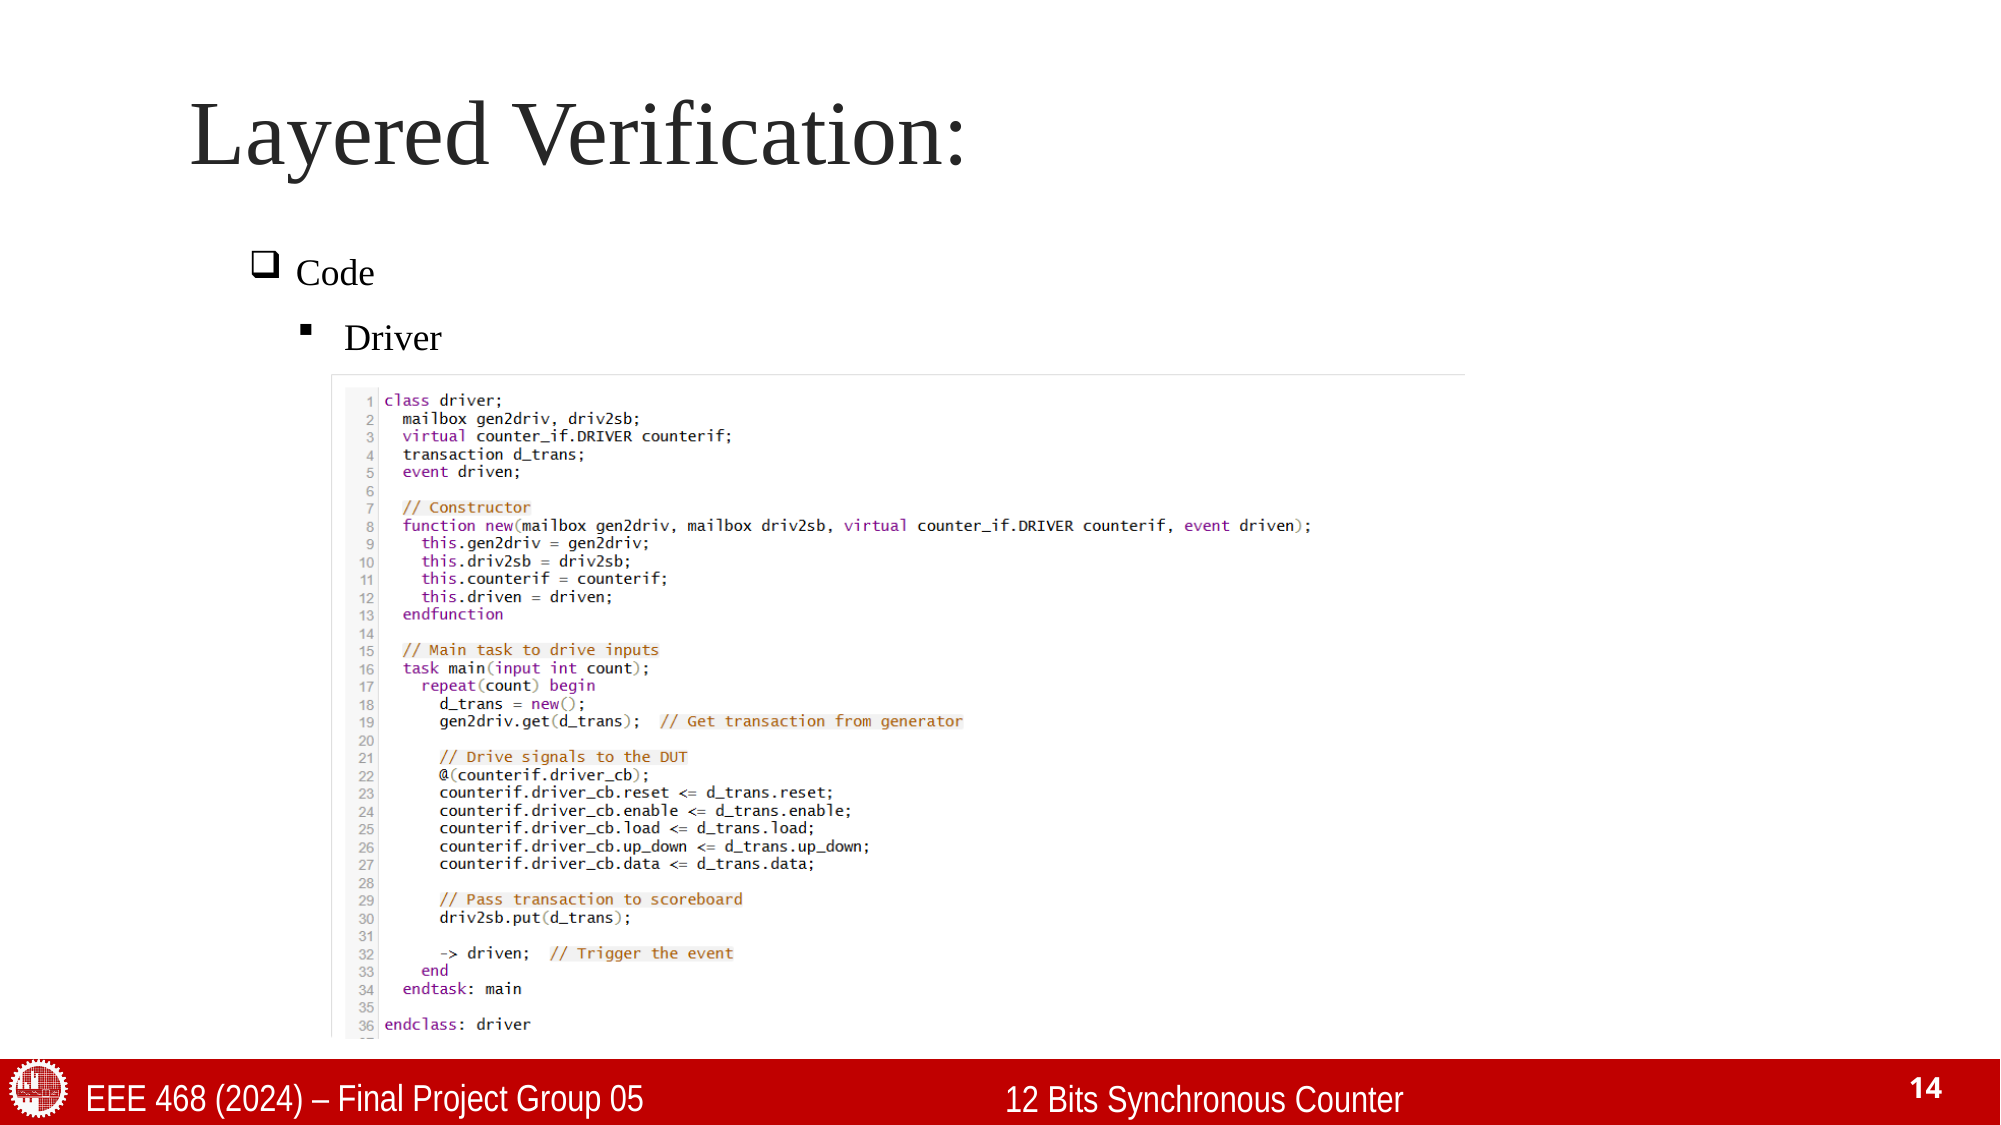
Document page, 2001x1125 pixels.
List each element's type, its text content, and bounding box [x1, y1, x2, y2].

picture [8, 1059, 71, 1118]
footer 12 Bits Synchronous Counter [875, 1067, 1543, 1125]
text_box Driver [282, 305, 705, 365]
title Layered Verification: [174, 75, 1825, 195]
slide_number EEE 468 (2024) – Final Project Group 05 [70, 1066, 722, 1125]
text_box Code [234, 240, 657, 300]
slide_number 14 [1871, 1066, 1958, 1118]
picture [326, 365, 1466, 1044]
